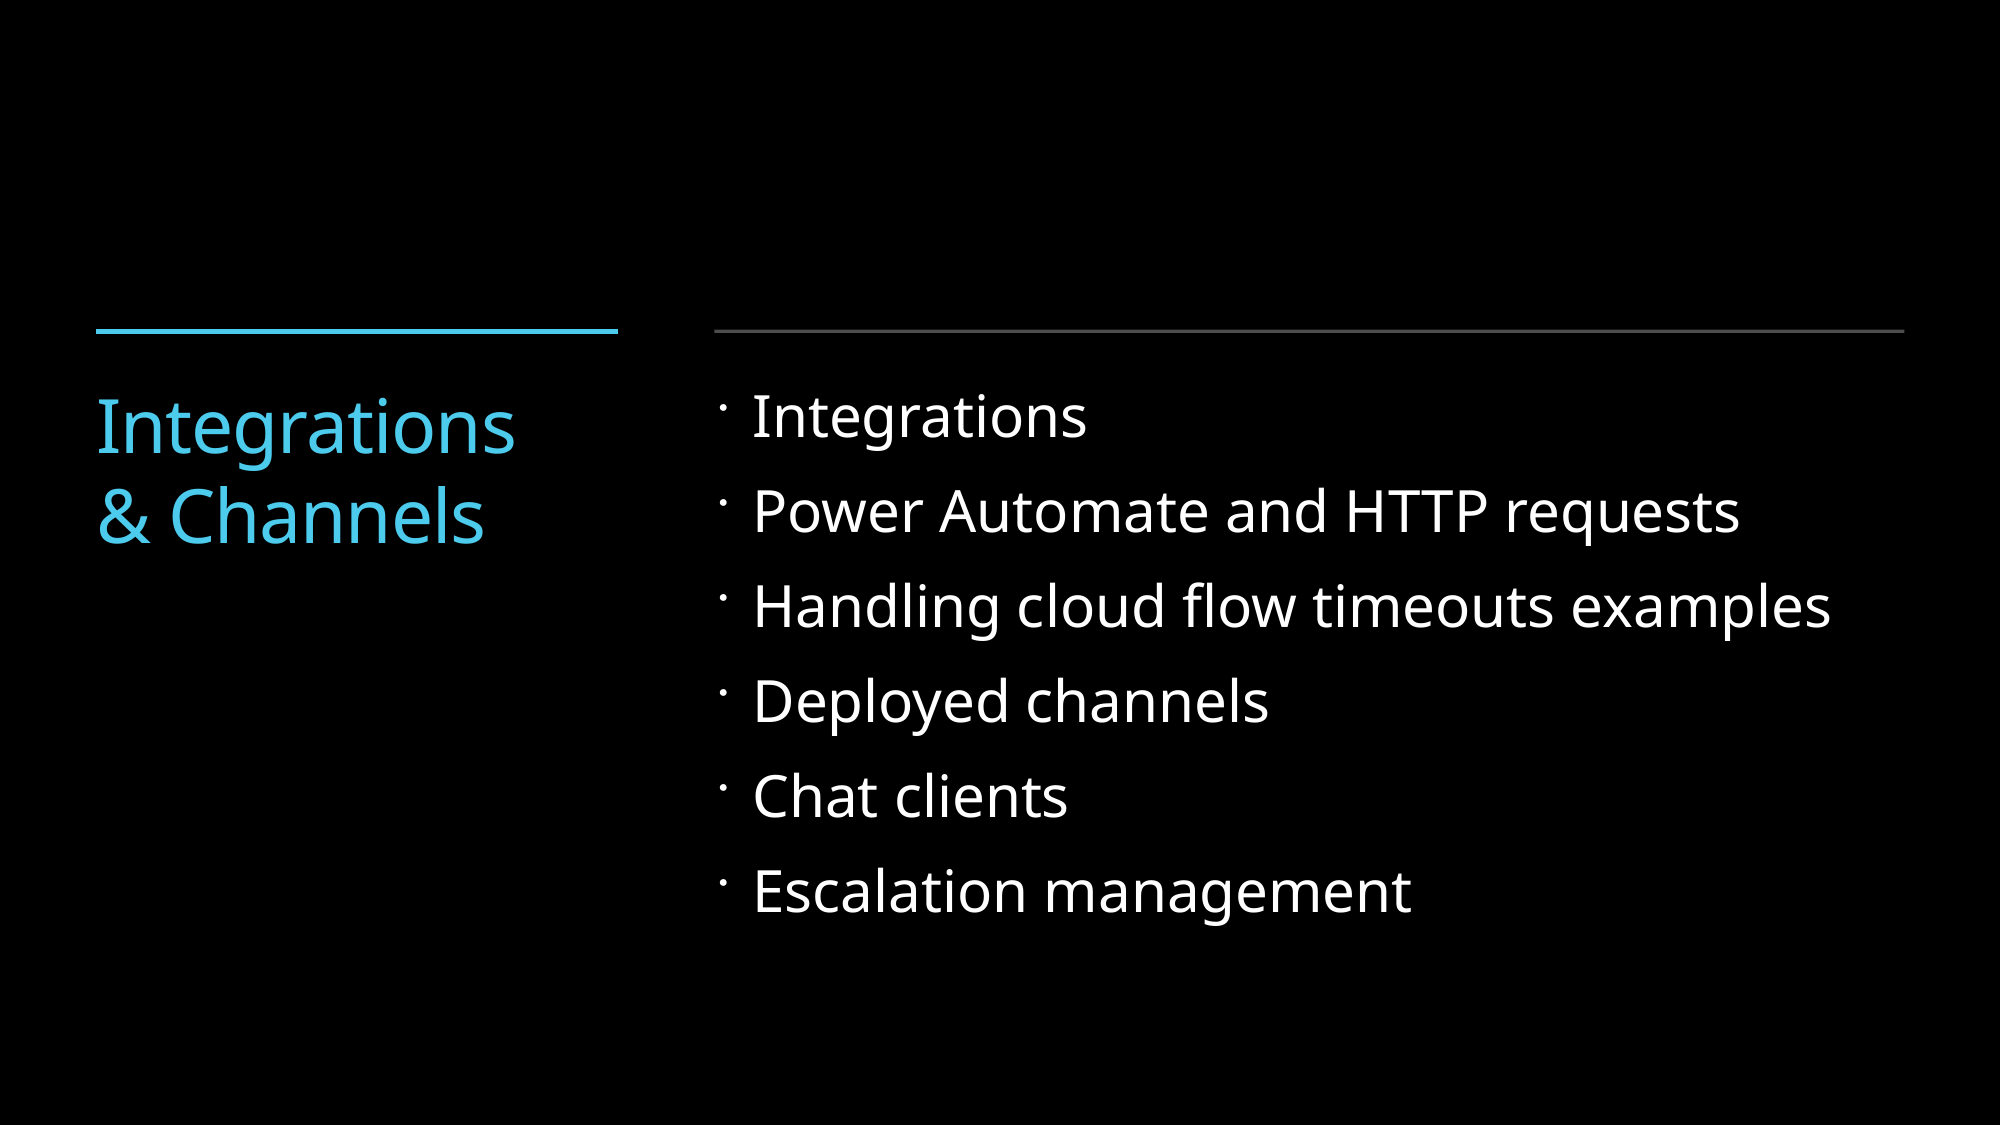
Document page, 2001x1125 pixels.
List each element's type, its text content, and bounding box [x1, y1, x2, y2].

list Integrations Power Automate and HTTP requests Handling cloud flow timeouts examples Deployed channels Chat clients Escalation management [714, 378, 1905, 930]
title Integrations & Channels [96, 378, 618, 561]
